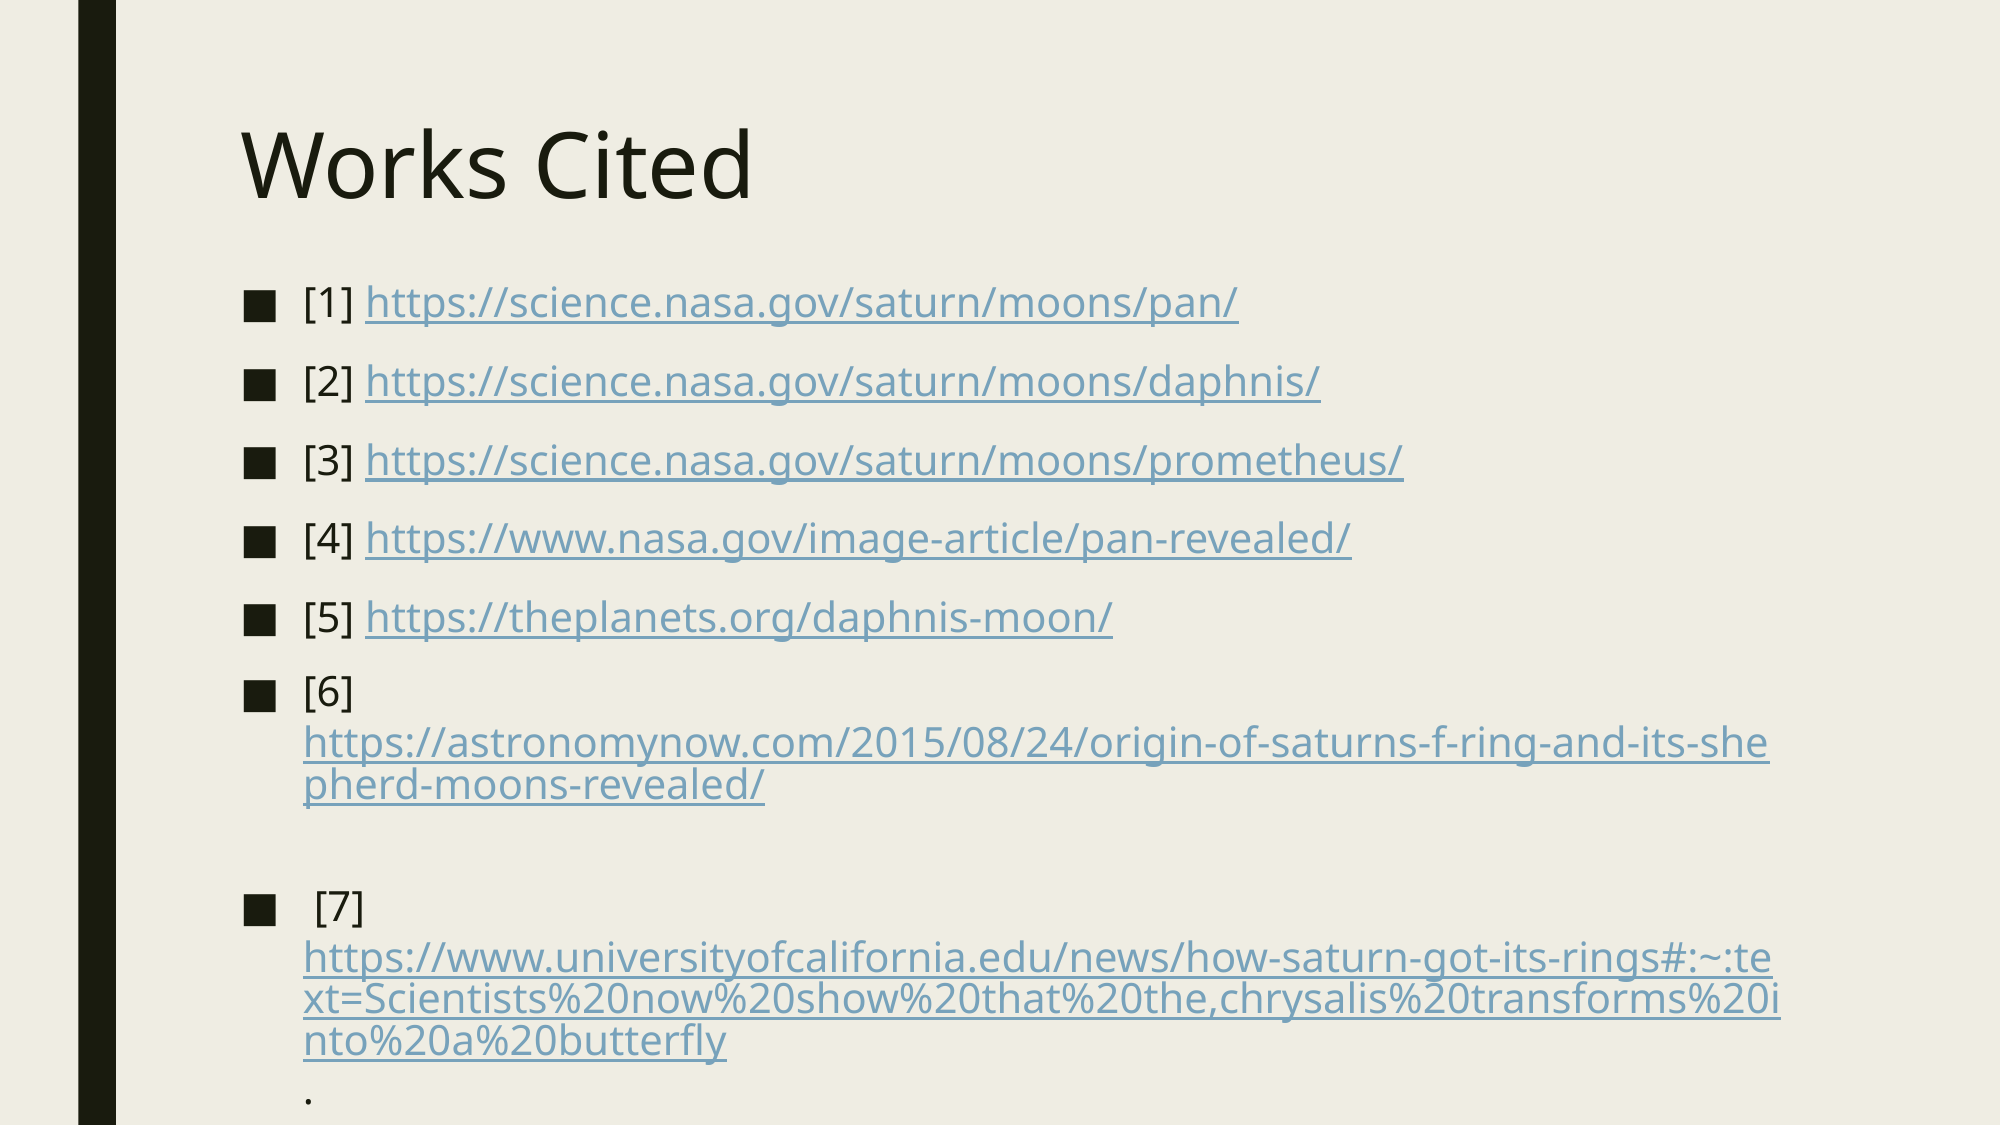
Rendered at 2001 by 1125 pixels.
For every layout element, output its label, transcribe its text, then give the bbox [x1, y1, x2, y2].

list [1] https://science.nasa.gov/saturn/moons/pan/ [2] https://science.nasa.gov/saturn/moons/daphnis/ [3] https://science.nasa.gov/saturn/moons/prometheus/ [4] https://www.nasa.gov/image-article/pan-revealed/ [5] https://theplanets.org/daphnis-moon/ [6] https://astronomynow.com/2015/08/24/origin-of-saturns-f-ring-and-its-shepherd-moons-revealed/ [7] https://www.universityofcalifornia.edu/news/how-saturn-got-its-rings#:~:text=Scientists%20now%20show%20that%20the,chrysalis%20transforms%20into%20a%20butterfly. [8] https://www.aanda.org/articles/aa/full_html/2010/15/aa12734-09/aa12734-09.html [225, 268, 1800, 1065]
title Works Cited [225, 112, 1800, 268]
